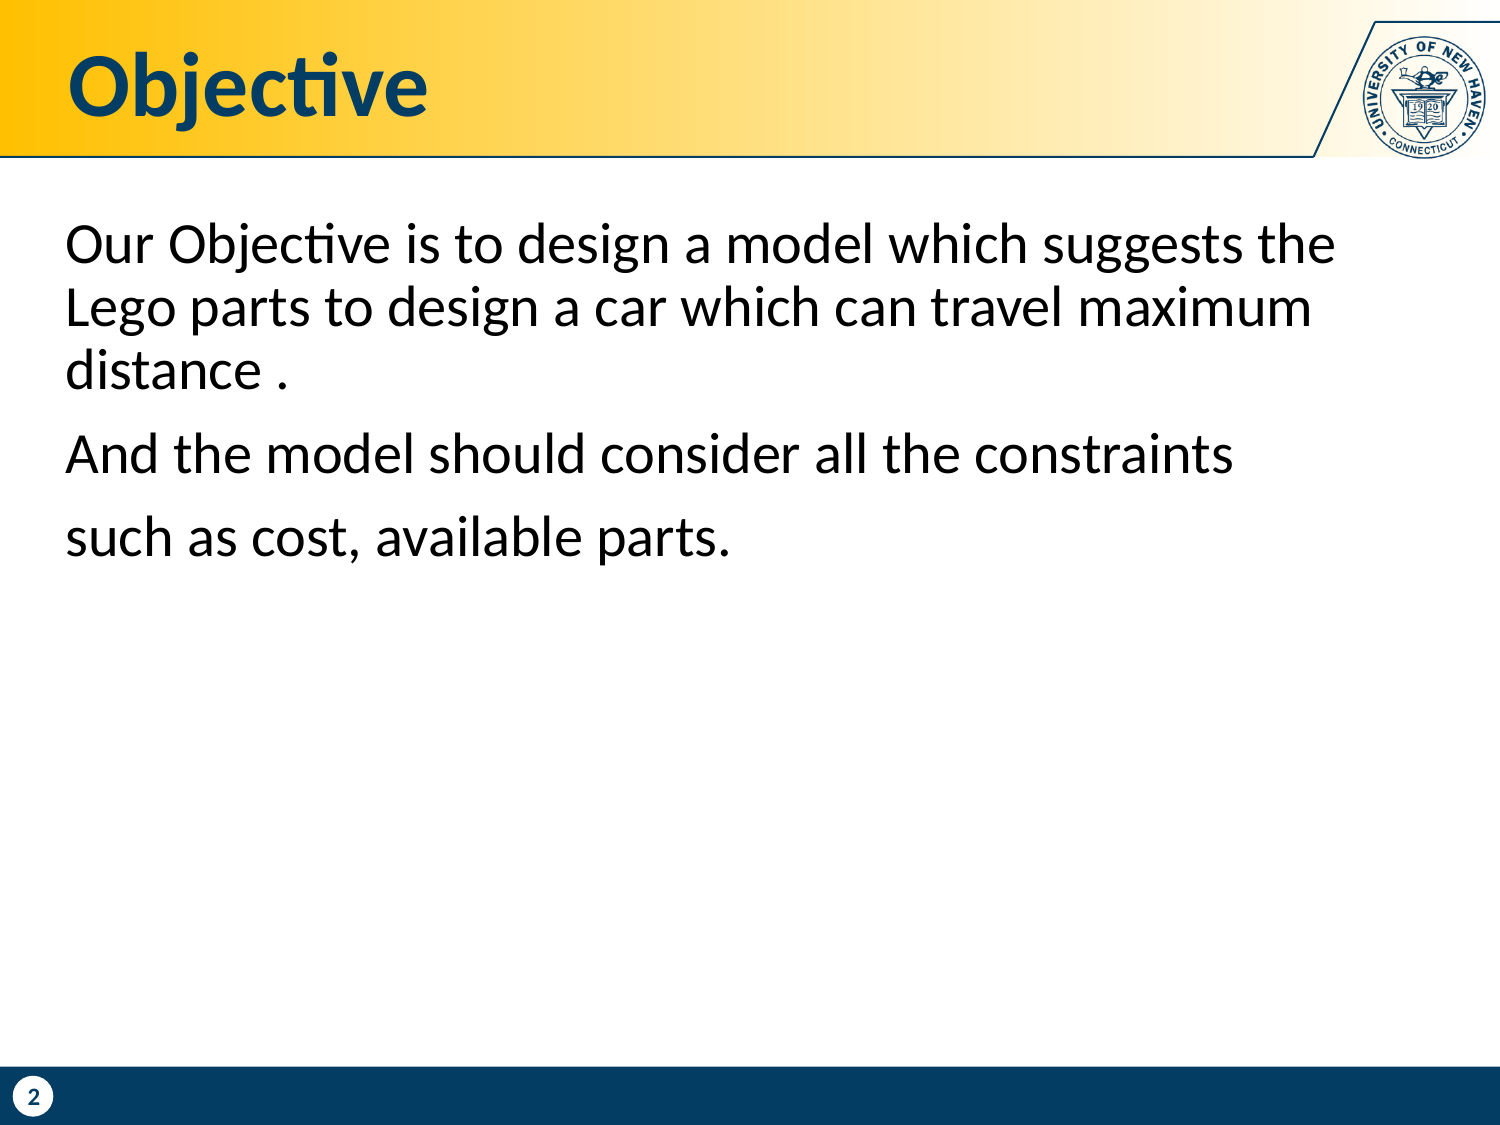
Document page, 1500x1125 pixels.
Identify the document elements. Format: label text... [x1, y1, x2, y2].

title Objective [53, 16, 1397, 157]
slide_number 2 [0, 1063, 70, 1125]
picture [1362, 35, 1486, 159]
list Our Objective is to design a model which suggests the Lego parts to design a car which can travel maximum distance . And the model should consider all the constraints such as cost, available parts. [50, 205, 1451, 1014]
